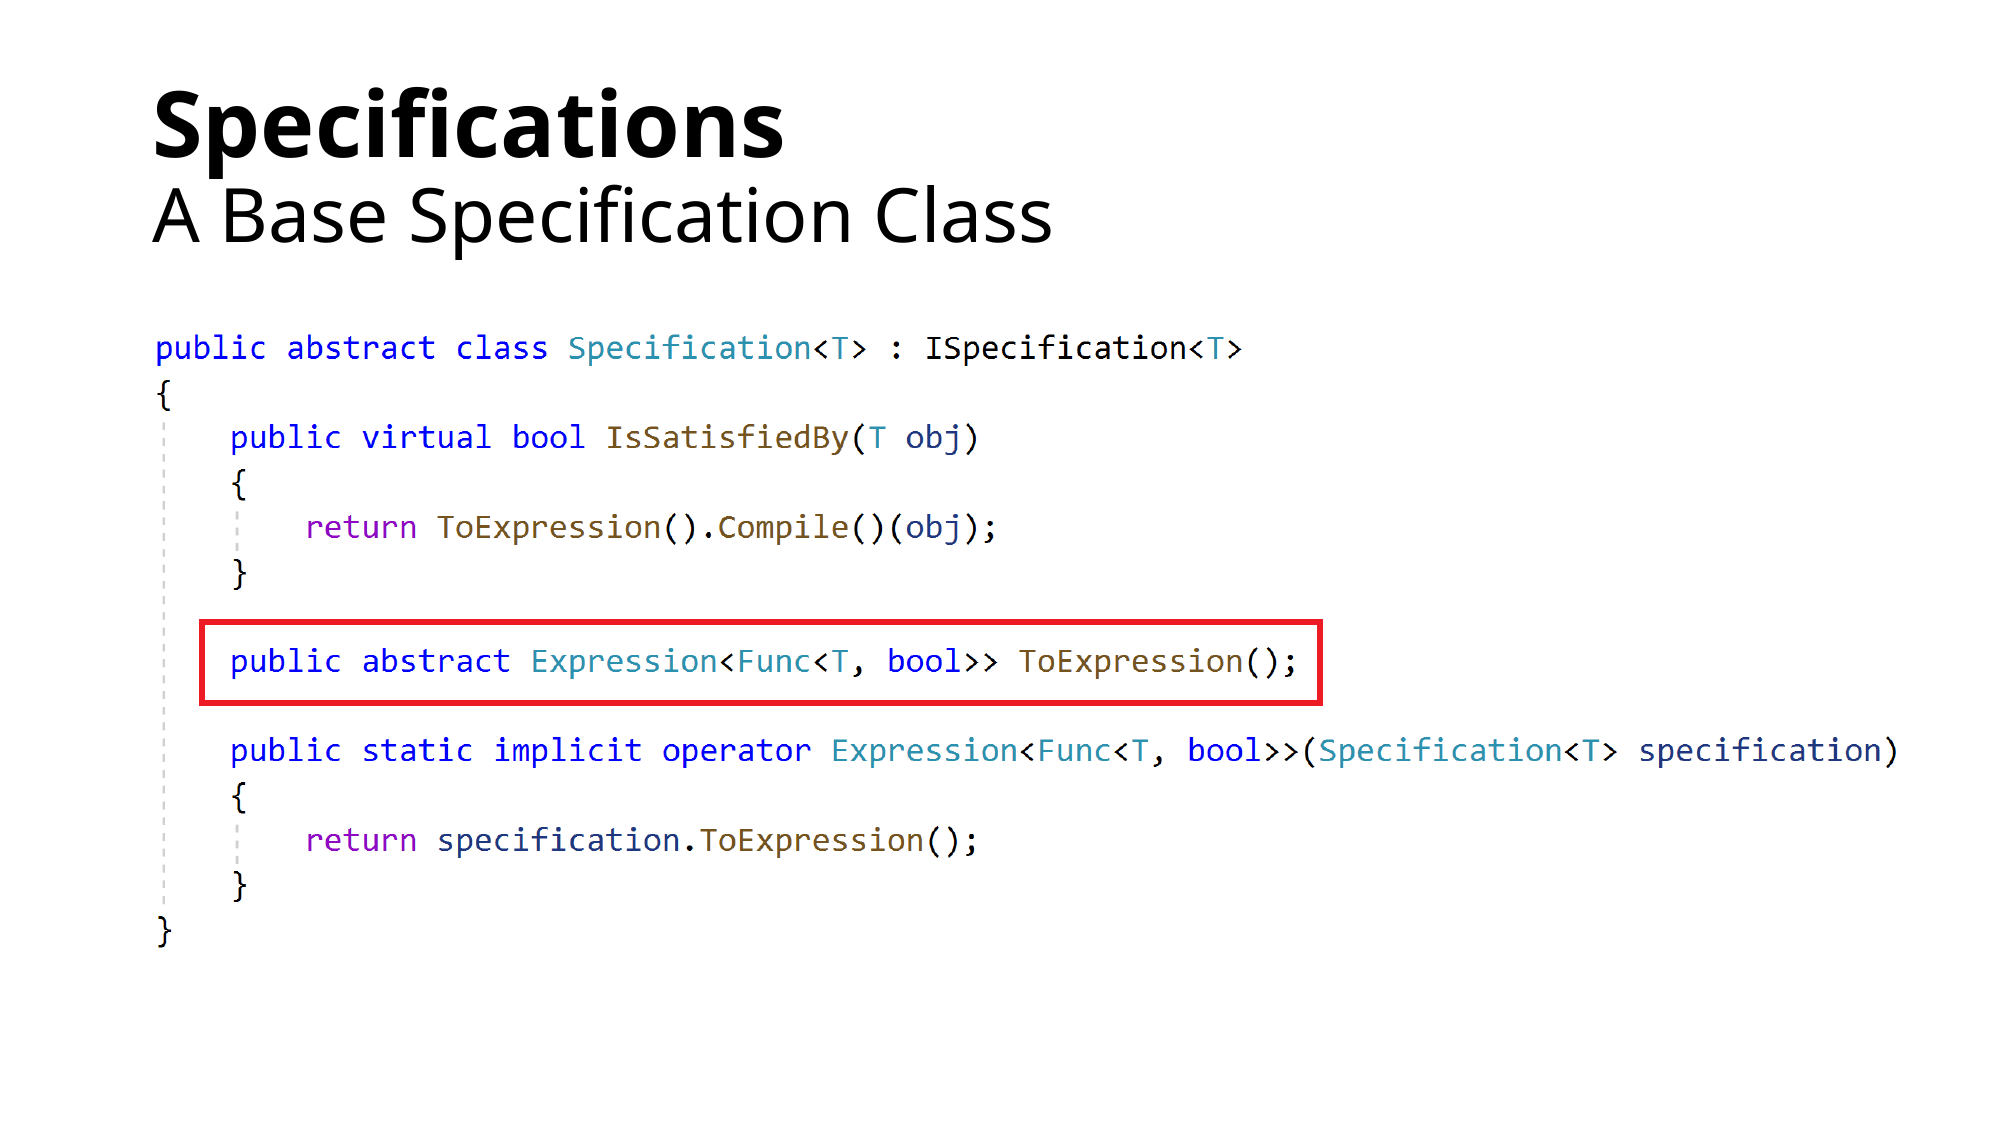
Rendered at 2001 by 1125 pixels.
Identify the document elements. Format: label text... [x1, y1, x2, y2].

picture [144, 324, 1900, 965]
title Specifications A Base Specification Class [137, 59, 1863, 278]
